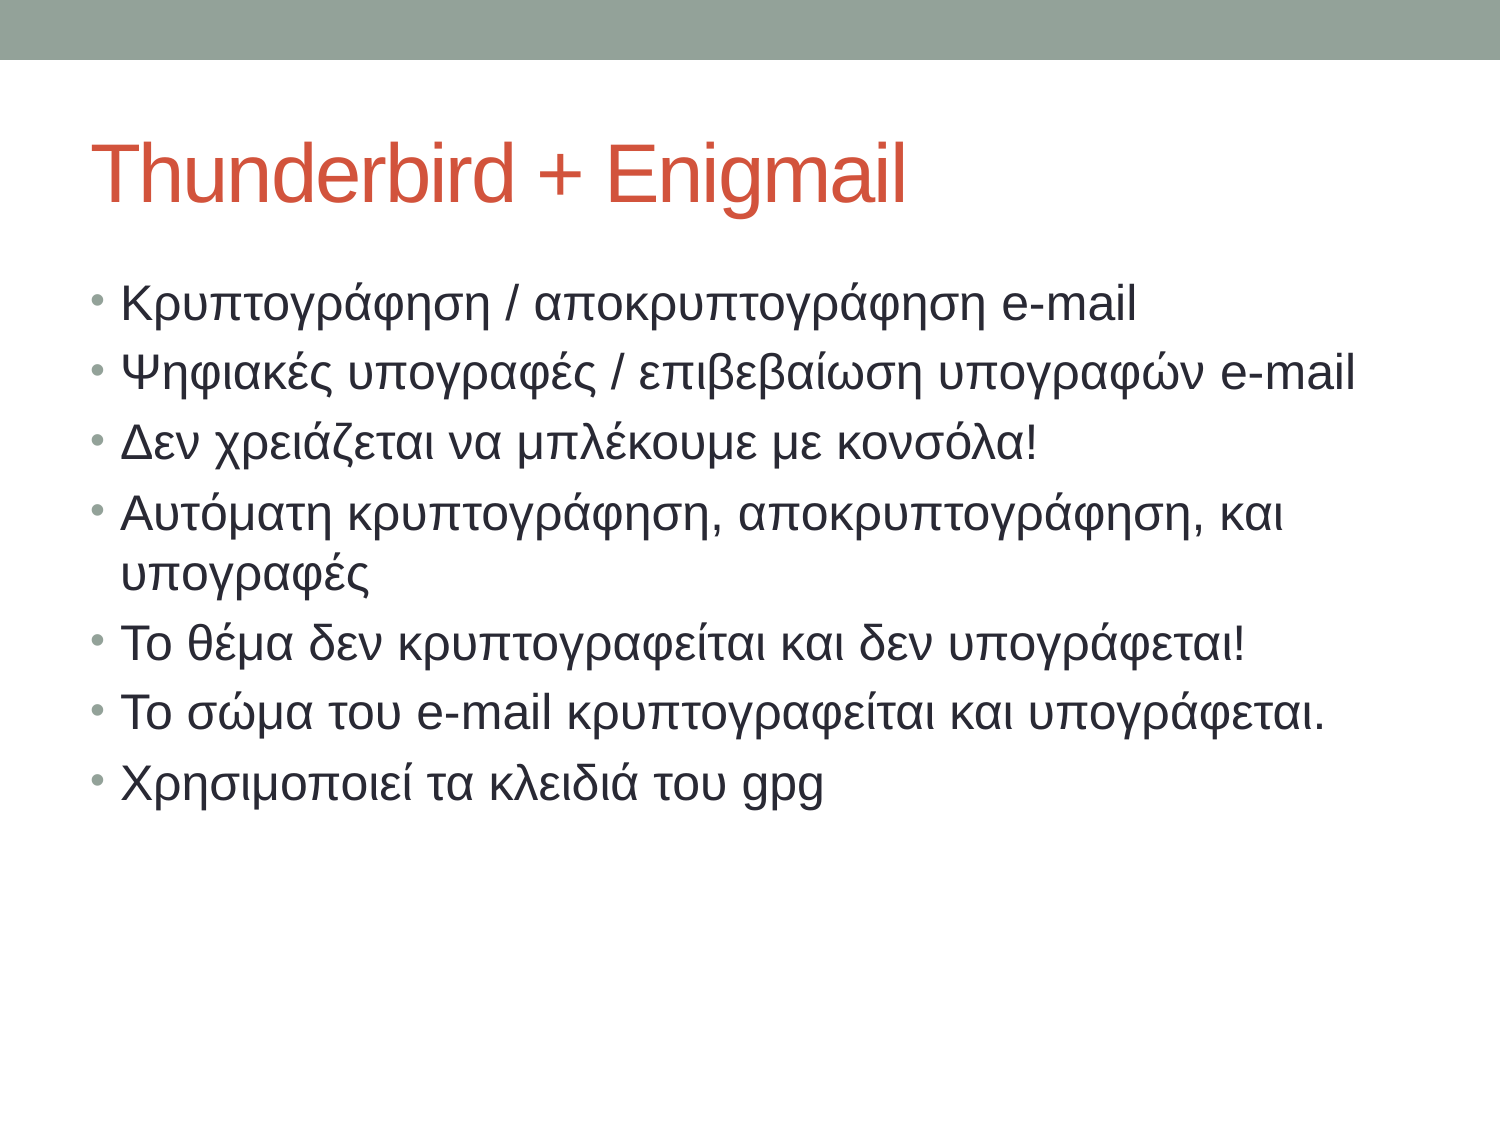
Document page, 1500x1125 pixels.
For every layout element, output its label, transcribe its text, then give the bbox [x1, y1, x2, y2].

list Κρυπτογράφηση / αποκρυπτογράφηση e-mail Ψηφιακές υπογραφές / επιβεβαίωση υπογραφών e-mail Δεν χρειάζεται να μπλέκουμε με κονσόλα! Αυτόματη κρυπτογράφηση, αποκρυπτογράφηση, και υπογραφές Το θέμα δεν κρυπτογραφείται και δεν υπογράφεται! Το σώμα του e-mail κρυπτογραφείται και υπογράφεται. Χρησιμοποιεί τα κλειδιά του gpg [75, 262, 1425, 1063]
title Thunderbird + Enigmail [75, 87, 1425, 250]
